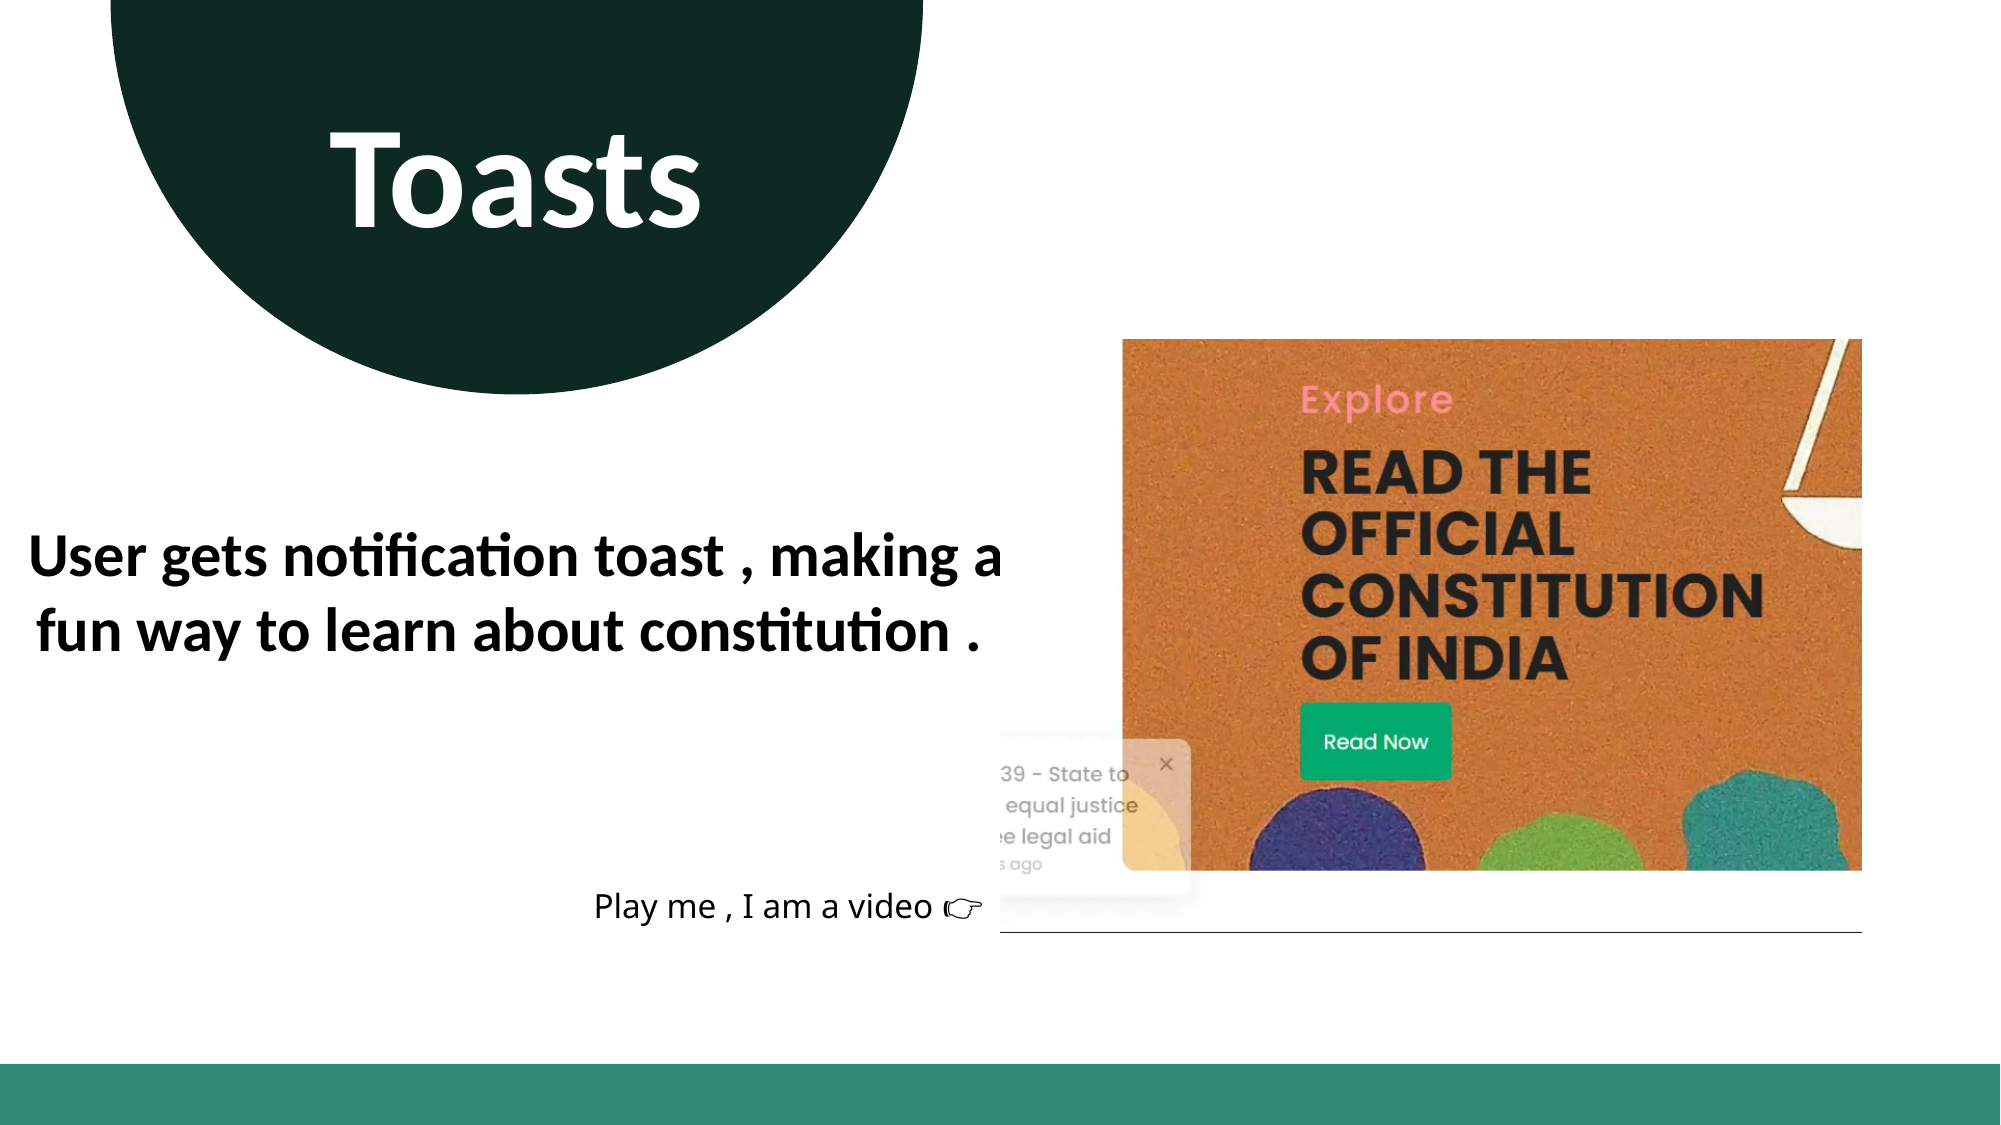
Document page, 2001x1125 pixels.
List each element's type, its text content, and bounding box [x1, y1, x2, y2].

text_box Toasts [214, 74, 819, 265]
text_box [109, 0, 925, 396]
text_box Play me , I am a video 👉 [579, 877, 999, 933]
text_box [0, 1063, 2000, 1125]
text_box User gets notification toast , making a fun way to learn about constitution . [8, 506, 999, 672]
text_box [999, 338, 1863, 934]
